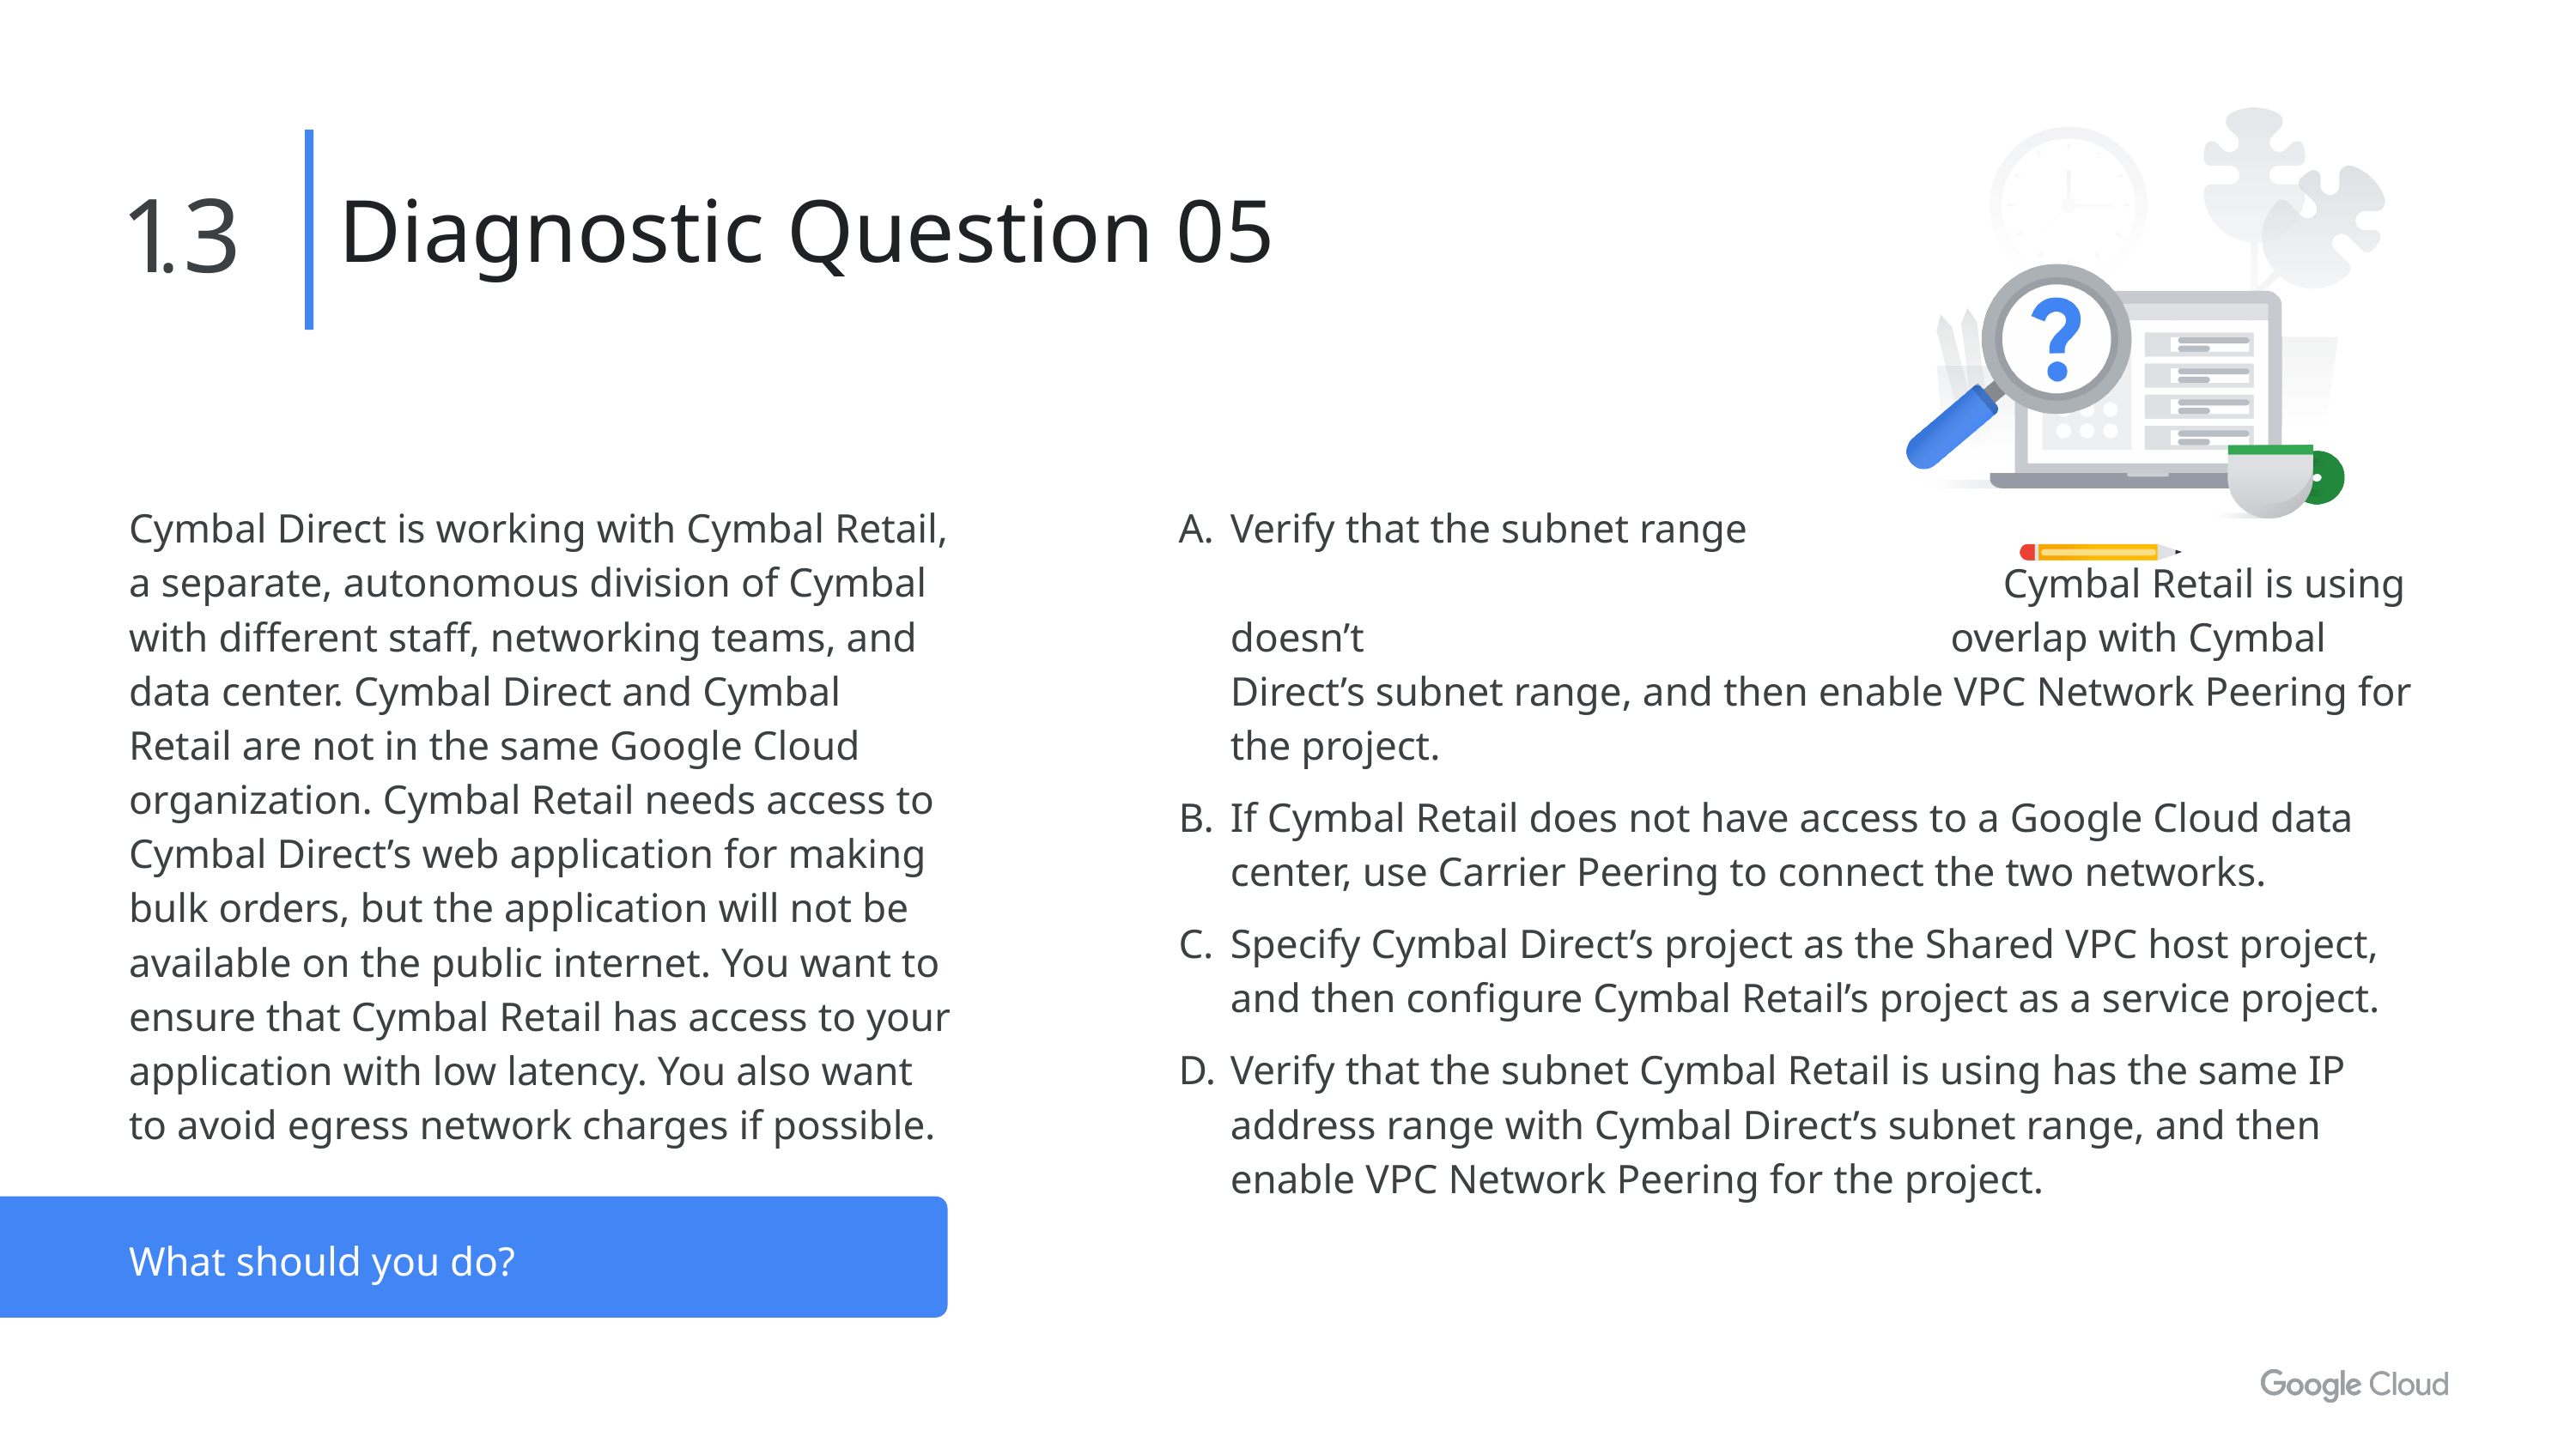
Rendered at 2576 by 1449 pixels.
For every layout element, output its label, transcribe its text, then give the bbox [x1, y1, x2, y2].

text_box . [145, 183, 222, 301]
text_box What should you do? [129, 1212, 644, 1301]
text_box 1 3 [107, 147, 305, 316]
picture [2261, 1369, 2448, 1403]
text_box Cymbal Direct is working with Cymbal Retail, a separate, autonomous division of Cymbal with different staff, networking teams, and data center. Cymbal Direct and Cymbal Retail are not in the same Google Cloud organization. Cymbal Retail needs access to Cymbal Direct’s web application for making bulk orders, but the application will not be available on the public internet. You want to ensure that Cymbal Retail has access to your application with low latency. You also want to avoid egress network charges if possible. [128, 496, 966, 1161]
text_box Diagnostic Question 05 [338, 187, 1776, 332]
text_box [305, 130, 314, 330]
text_box [0, 1196, 948, 1318]
text_box Verify that the subnet range Cymbal Retail is using doesn’t overlap with Cymbal Direct’s subnet range, and then enable VPC Network Peering for the project. If Cymbal Retail does not have access to a Google Cloud data center, use Carrier Peering to connect the two networks. Specify Cymbal Direct’s project as the Shared VPC host project, and then configure Cymbal Retail’s project as a service project. Verify that the subnet Cymbal Retail is using has the same IP address range with Cymbal Direct’s subnet range, and then enable VPC Network Peering for the project. [1165, 496, 2447, 1321]
picture [1906, 107, 2385, 561]
